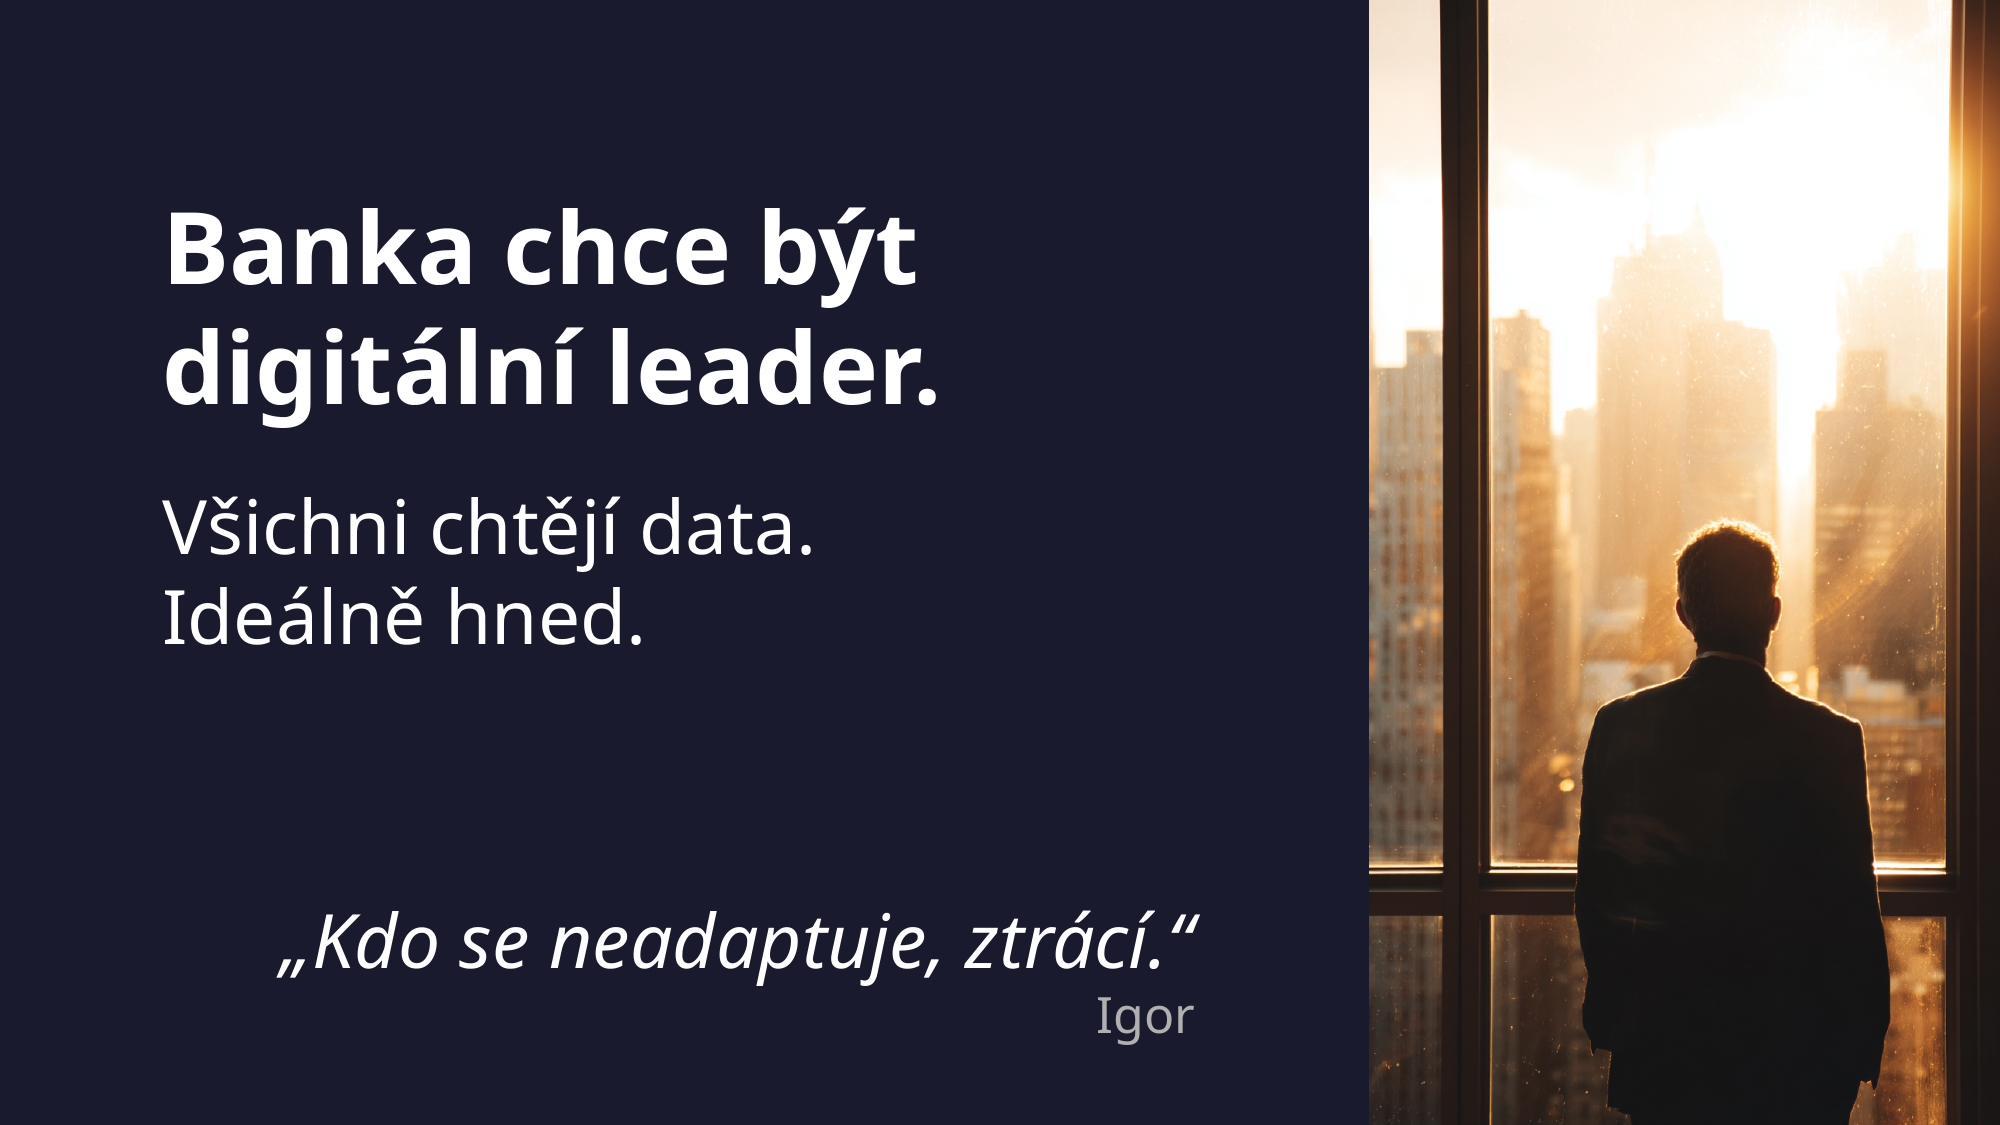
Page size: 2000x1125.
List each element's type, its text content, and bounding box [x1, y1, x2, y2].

picture [1369, 0, 2000, 1125]
text_box Banka chce být digitální leader. [147, 177, 1329, 432]
text_box Všichni chtějí data. Ideálně hned. [147, 472, 1329, 668]
text_box „Kdo se neadaptuje, ztrácí.“ Igor [265, 885, 1211, 1051]
